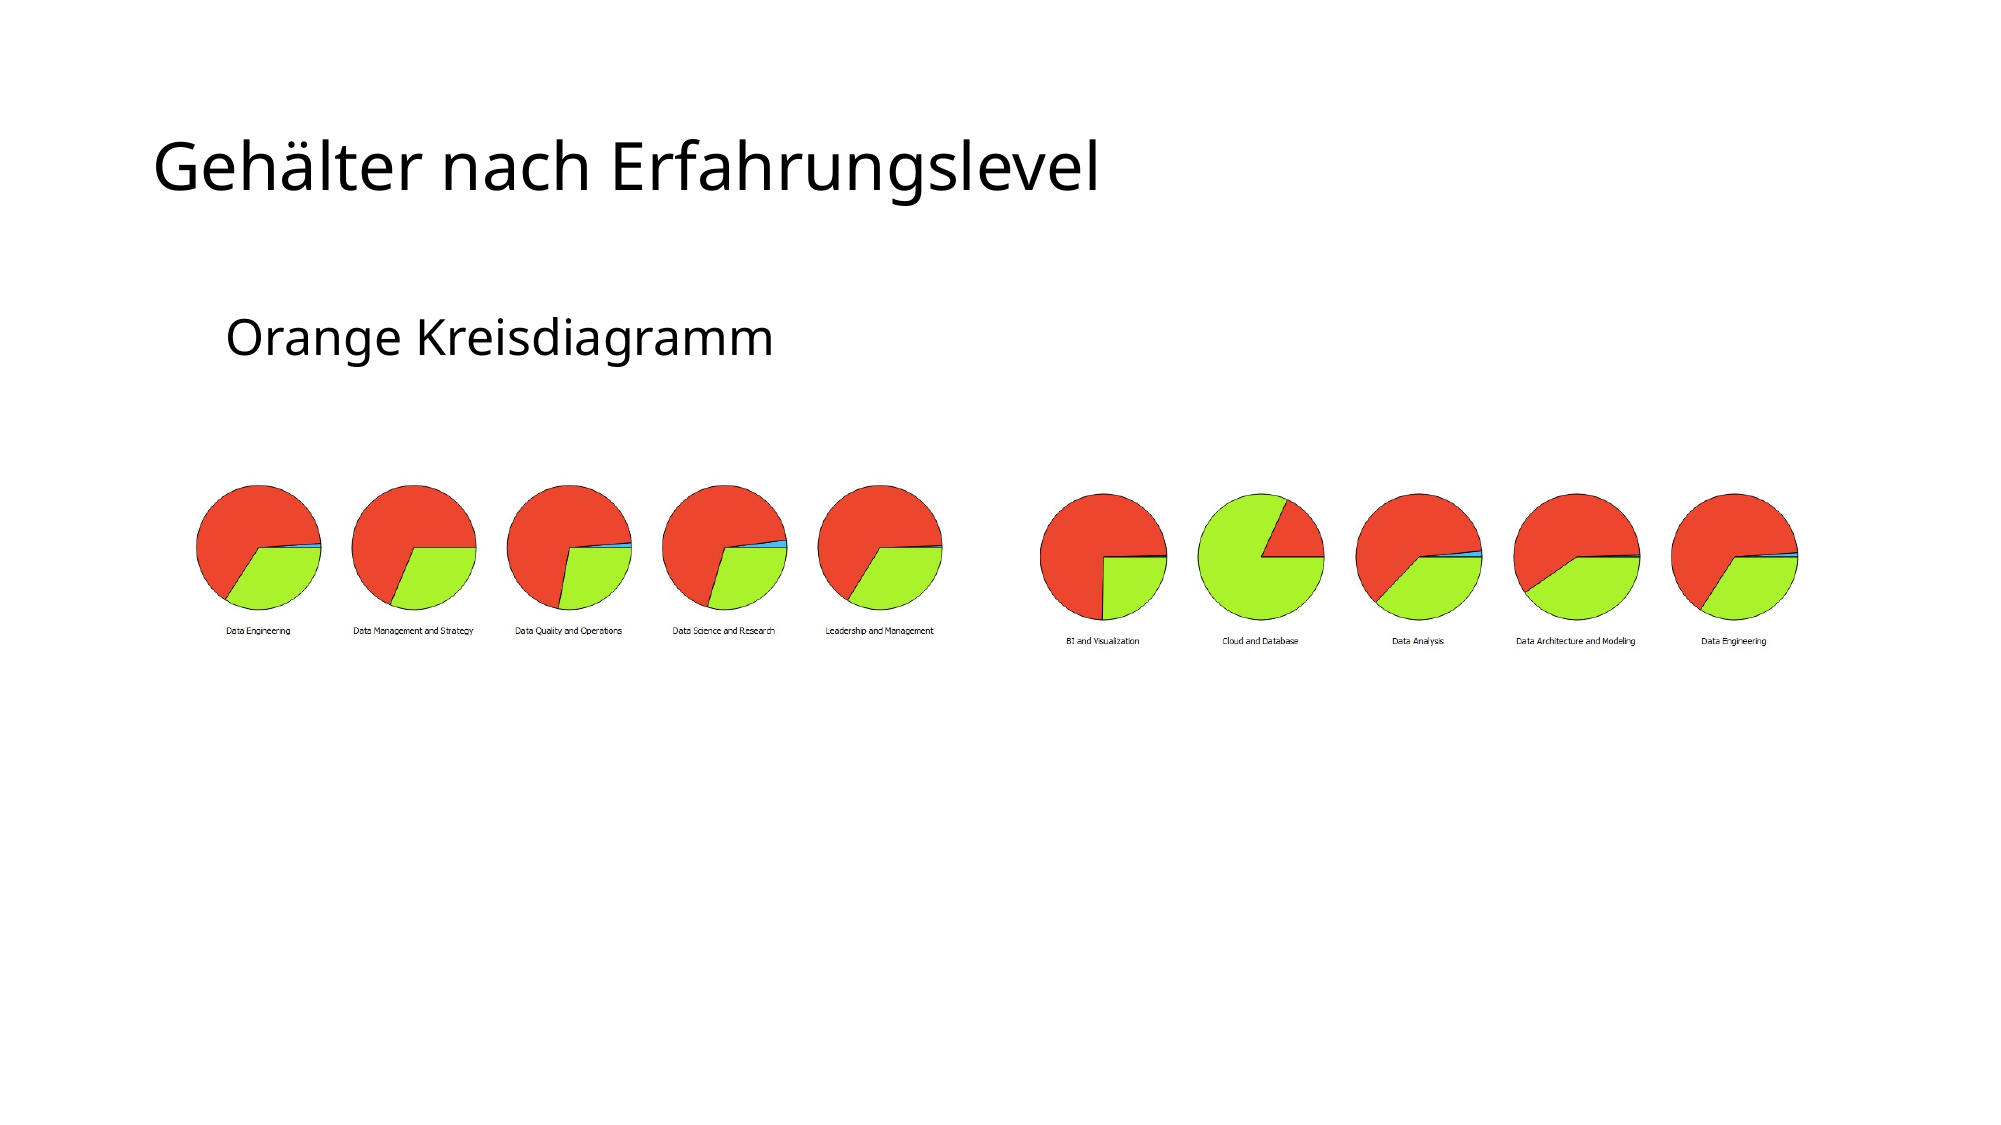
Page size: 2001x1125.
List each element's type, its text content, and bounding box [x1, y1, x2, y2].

picture [182, 350, 962, 774]
text_box Orange Kreisdiagramm [210, 298, 791, 350]
title Gehälter nach Erfahrungslevel [137, 59, 1863, 278]
picture [1040, 335, 1817, 789]
